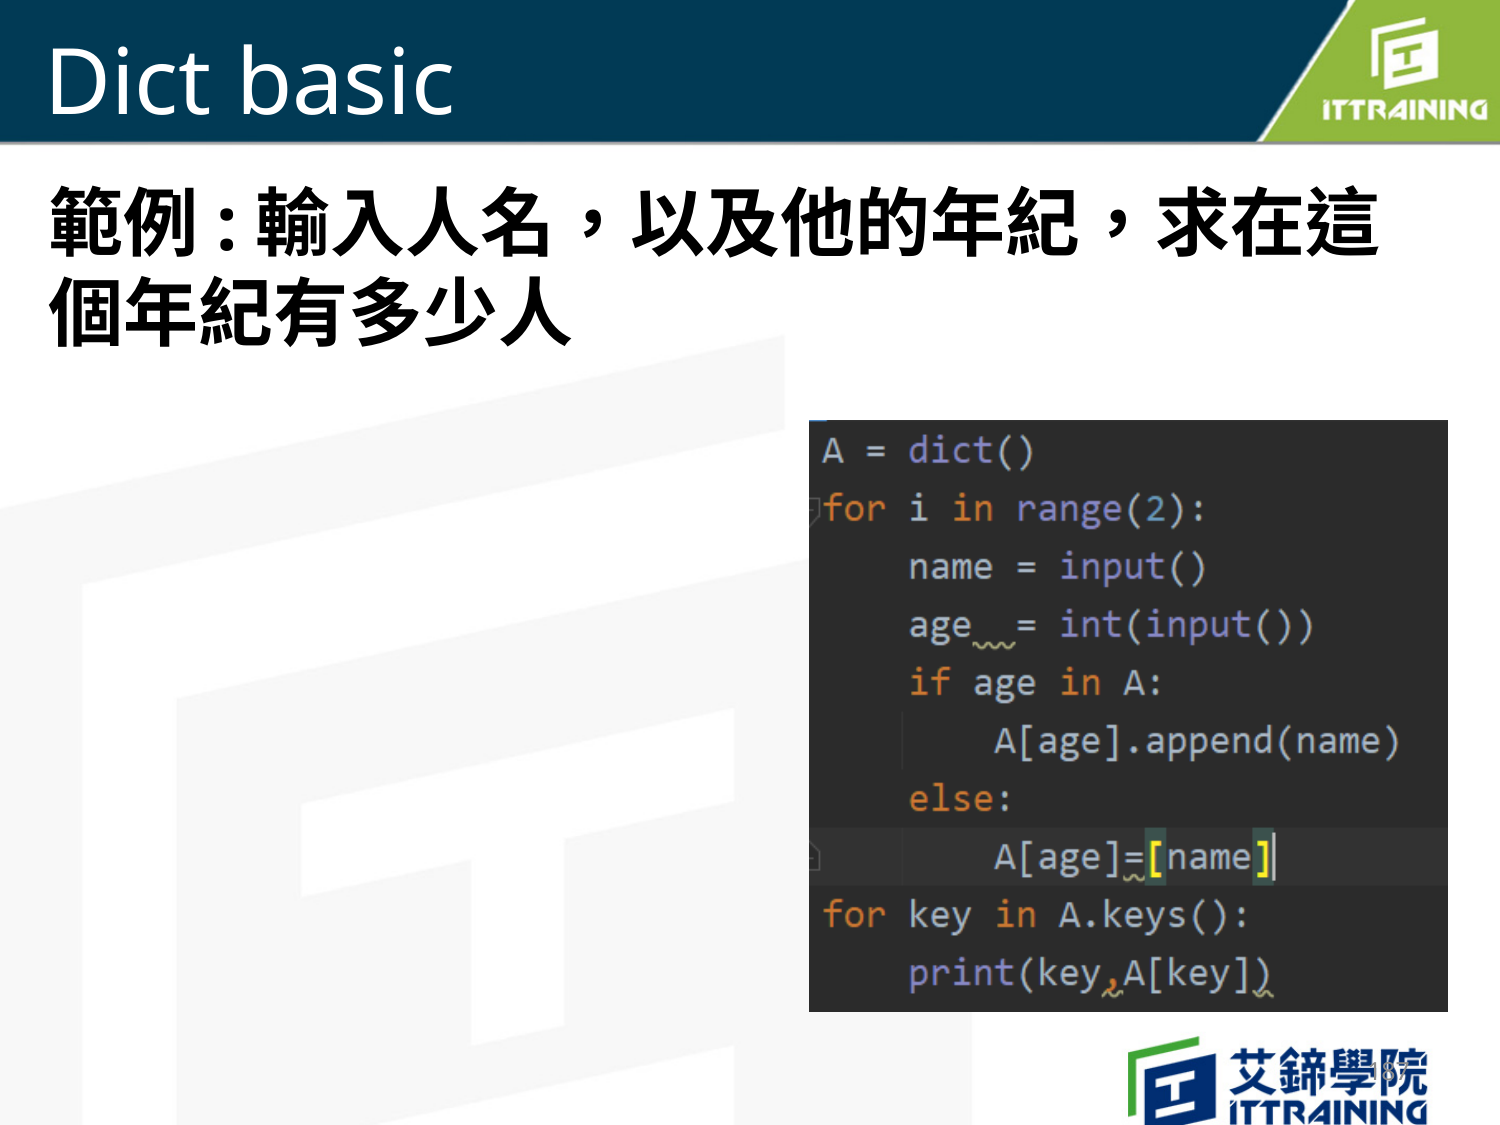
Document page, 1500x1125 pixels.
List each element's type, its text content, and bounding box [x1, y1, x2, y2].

slide_number 187 [1074, 1042, 1425, 1103]
title Dict basic [29, 0, 1380, 172]
picture [0, 0, 1500, 1125]
list 範例:輸入人名，以及他的年紀，求在這個年紀有多少人 [33, 168, 1418, 911]
